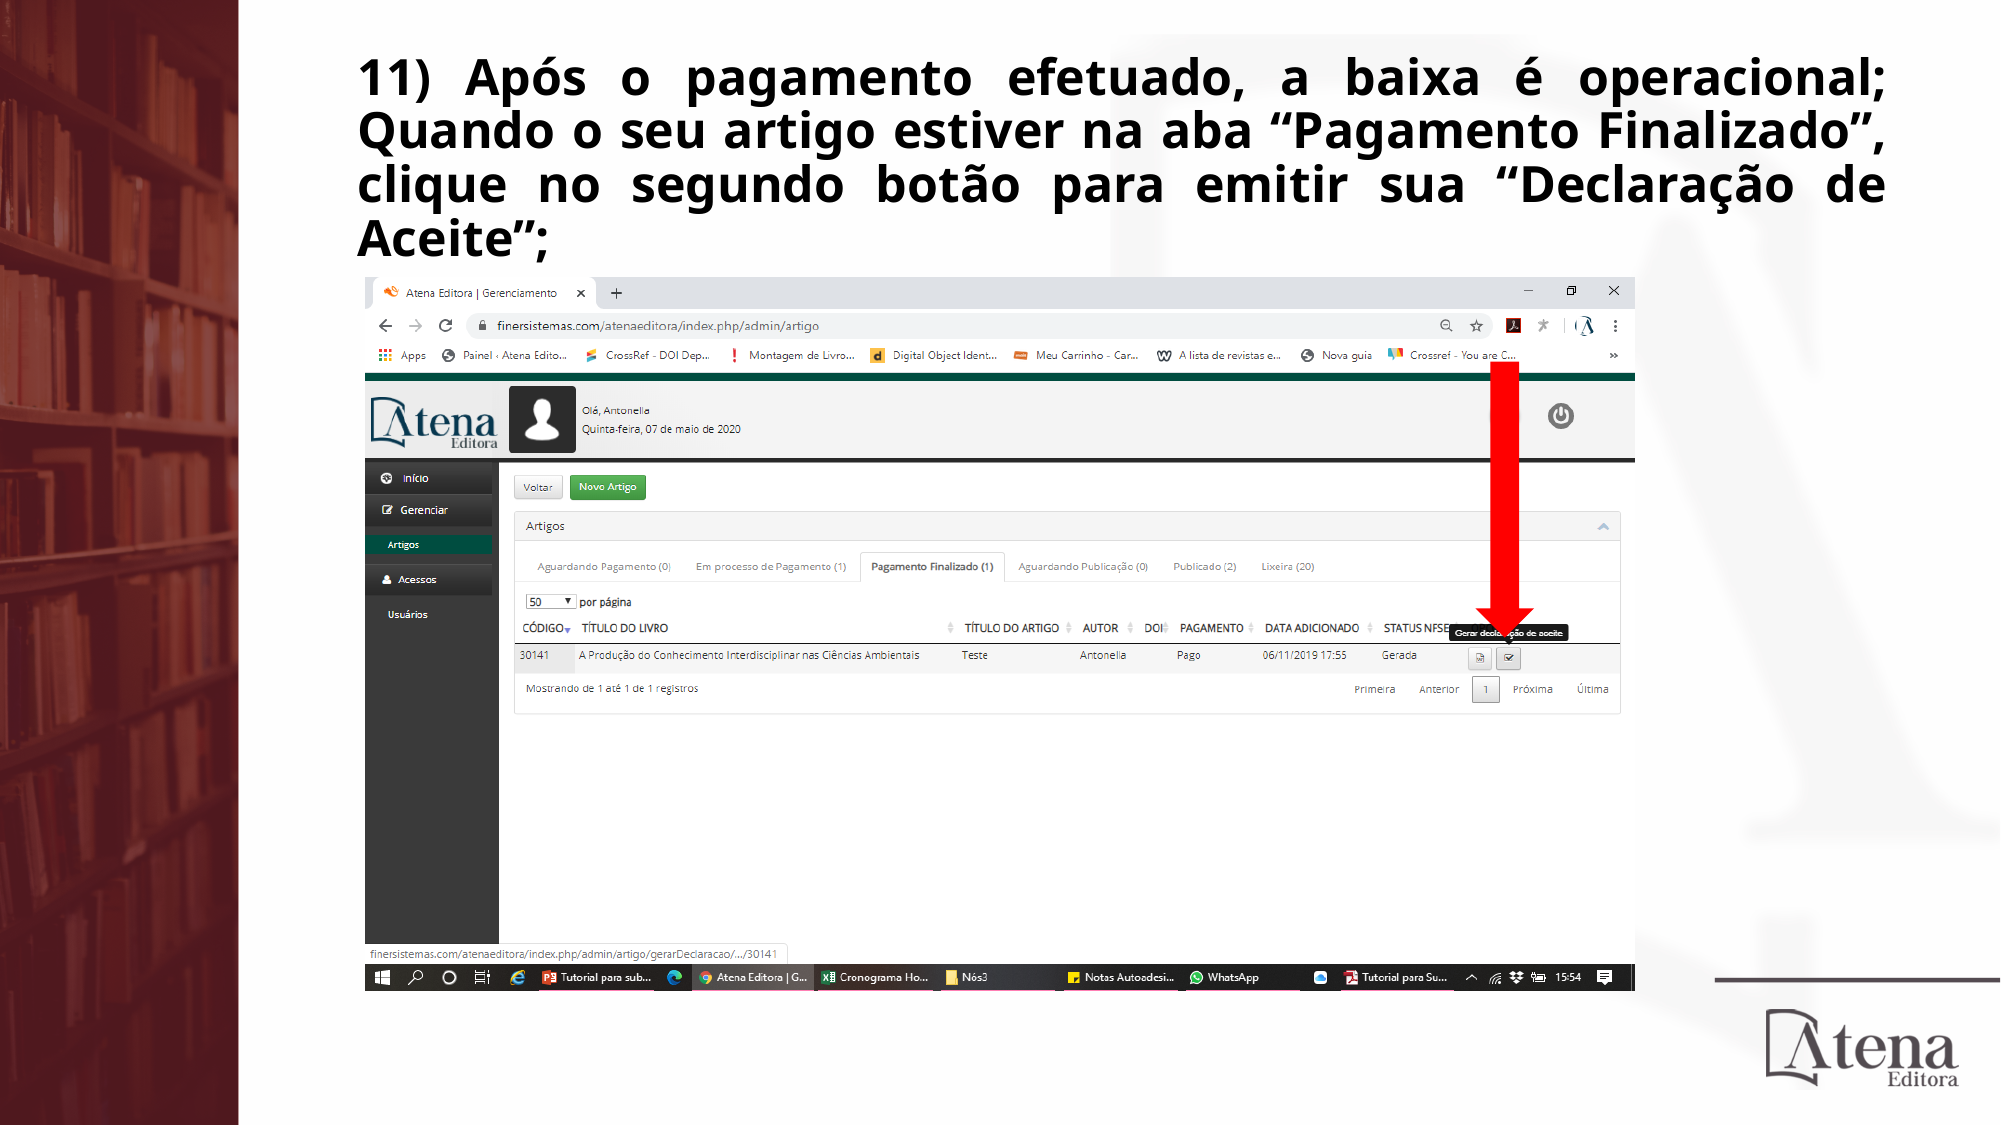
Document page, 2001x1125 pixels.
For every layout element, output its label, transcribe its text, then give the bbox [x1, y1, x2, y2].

title 11) Após o pagamento efetuado, a baixa é operacional; Quando o seu artigo estiver na aba “Pagamento Finalizado”, clique no segundo botão para emitir sua “Declaração de Aceite”; [342, 50, 1903, 269]
picture [0, 0, 2001, 1125]
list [365, 277, 1635, 991]
